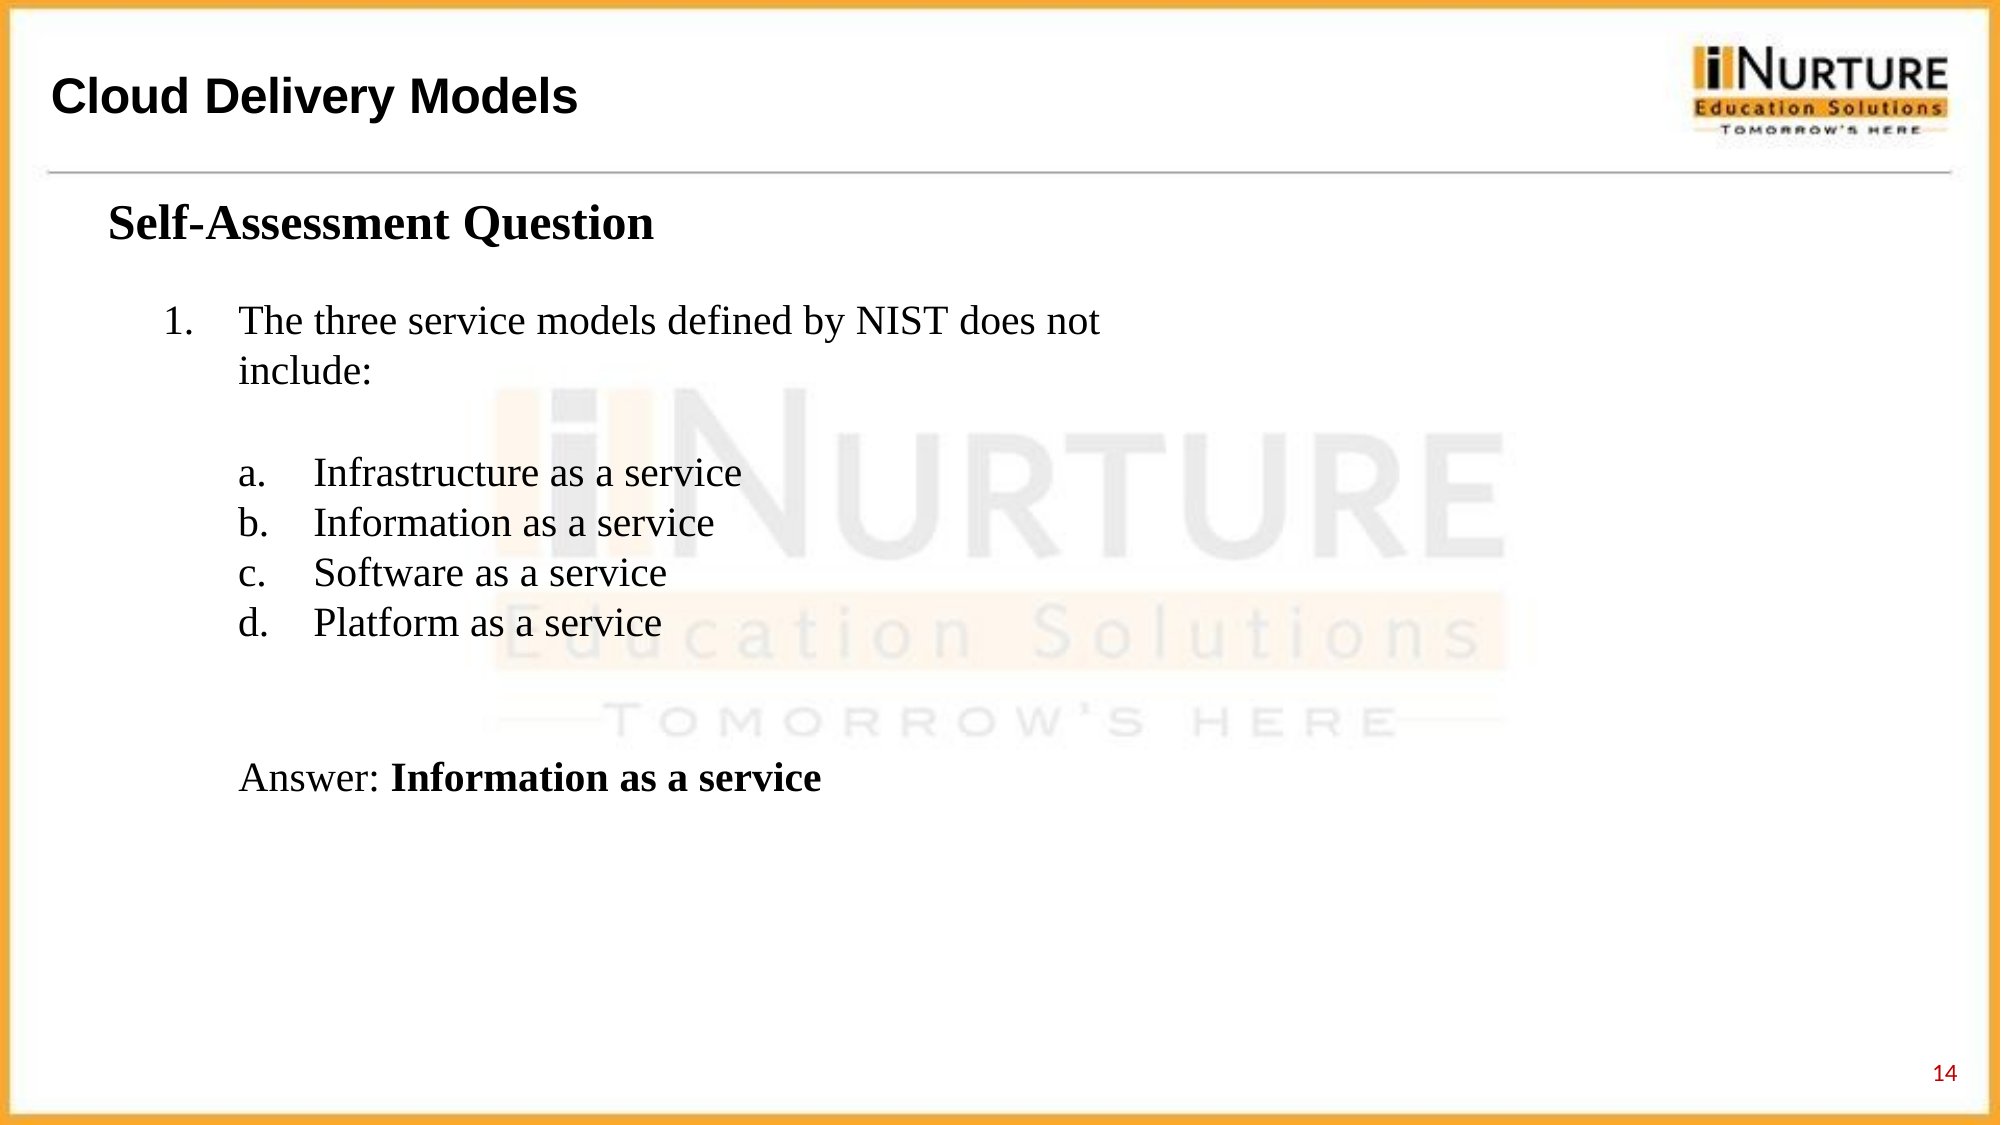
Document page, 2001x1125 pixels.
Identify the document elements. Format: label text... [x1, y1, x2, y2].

text_box Self-Assessment Question The three service models defined by NIST does not include: Infrastructure as a service Information as a service Software as a service Platform as a service Answer: Information as a service [105, 187, 1243, 800]
slide_number 10 [1925, 1060, 1964, 1125]
title Cloud Delivery Models [48, 61, 581, 251]
picture [0, 0, 2000, 1125]
